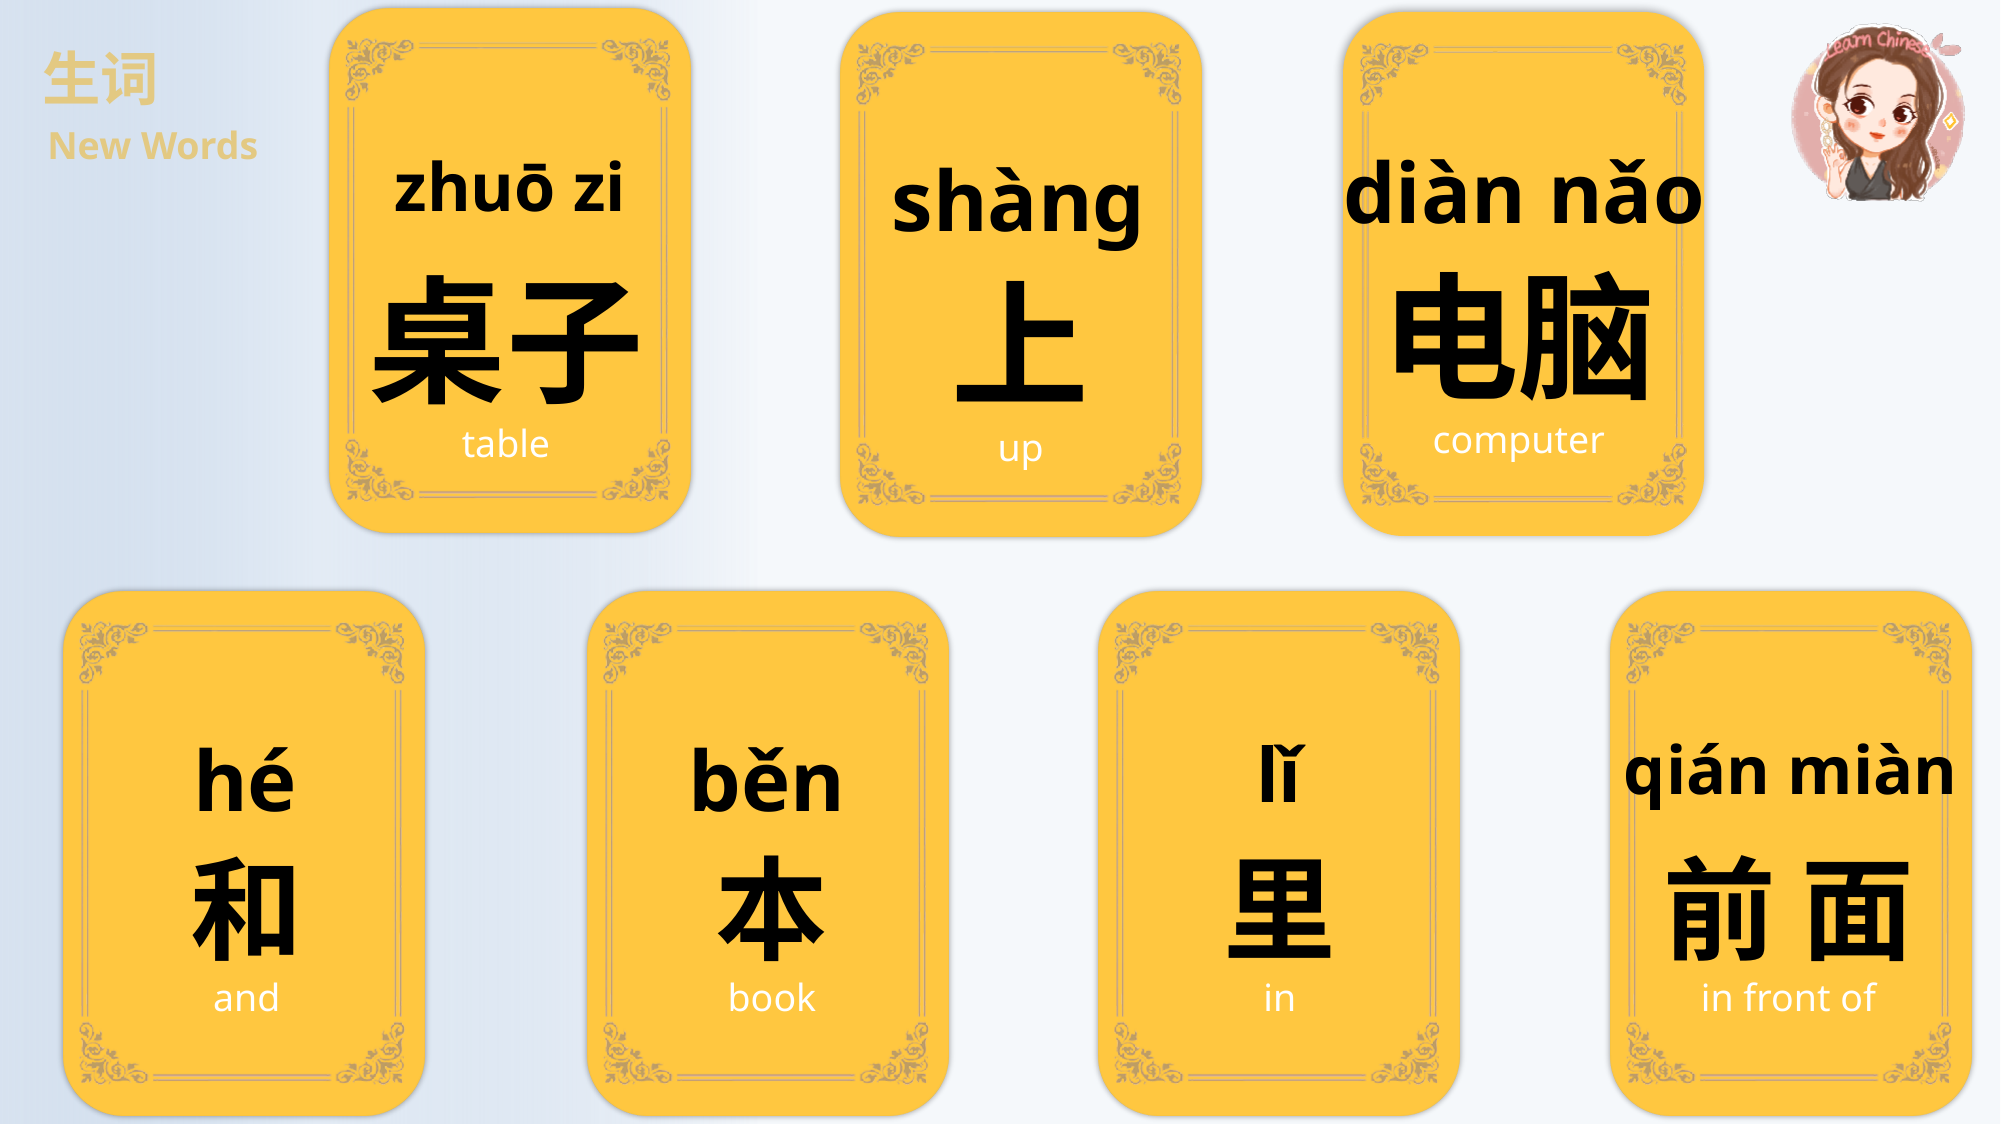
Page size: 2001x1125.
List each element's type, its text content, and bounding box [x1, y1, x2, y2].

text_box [54, 582, 434, 1125]
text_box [1310, 12, 1738, 536]
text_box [312, 0, 708, 542]
picture [0, 0, 2001, 1125]
text_box 生词 [27, 35, 174, 120]
text_box New Words [32, 115, 274, 175]
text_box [1590, 582, 1992, 1125]
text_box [1078, 582, 1480, 1125]
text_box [569, 582, 964, 1125]
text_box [820, 3, 1221, 546]
